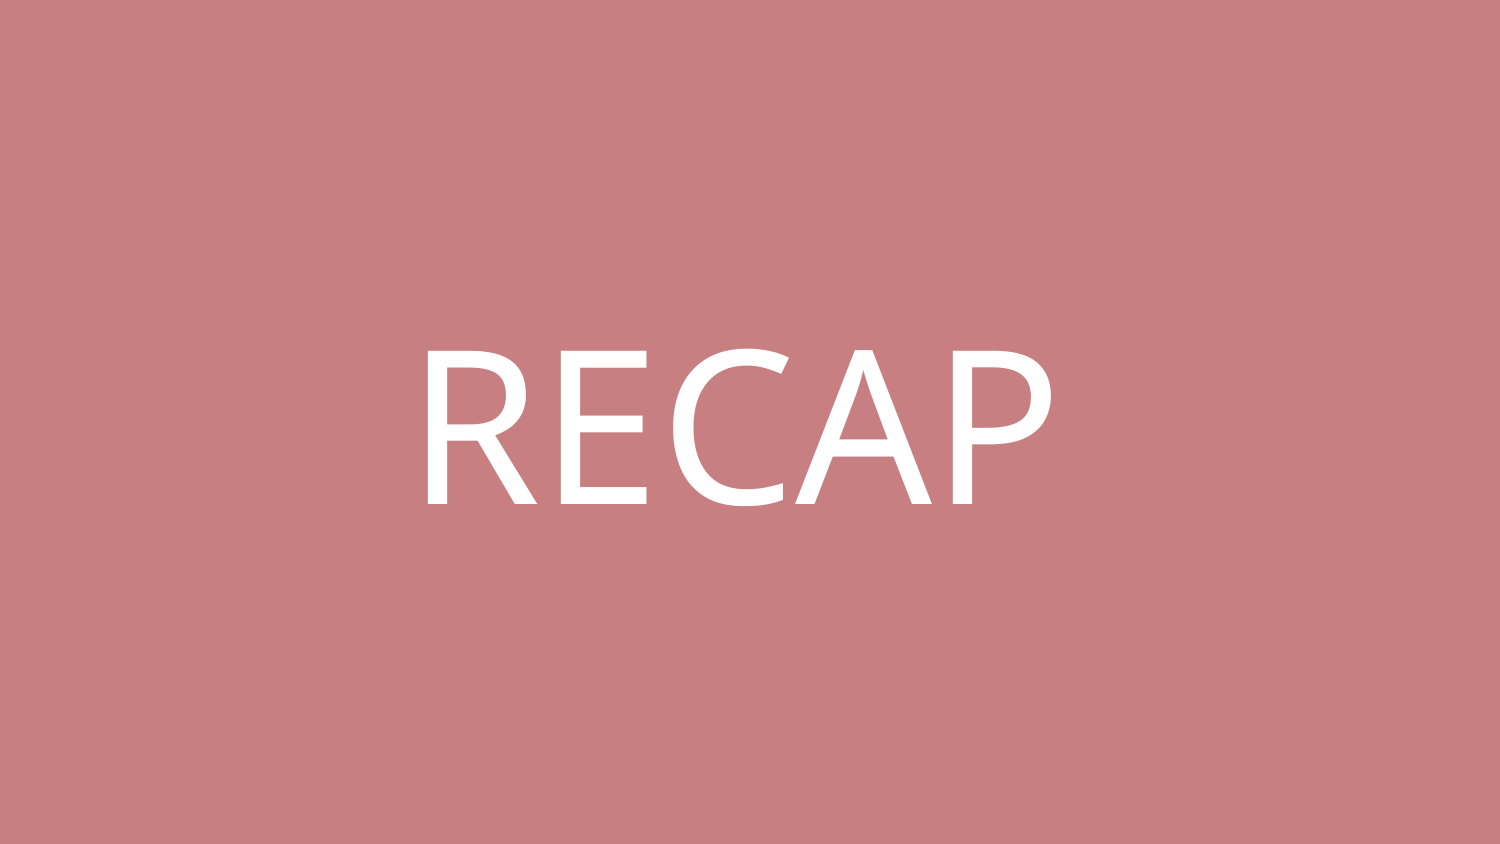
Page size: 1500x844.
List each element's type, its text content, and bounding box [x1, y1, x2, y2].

title RECAP [80, 86, 1390, 758]
